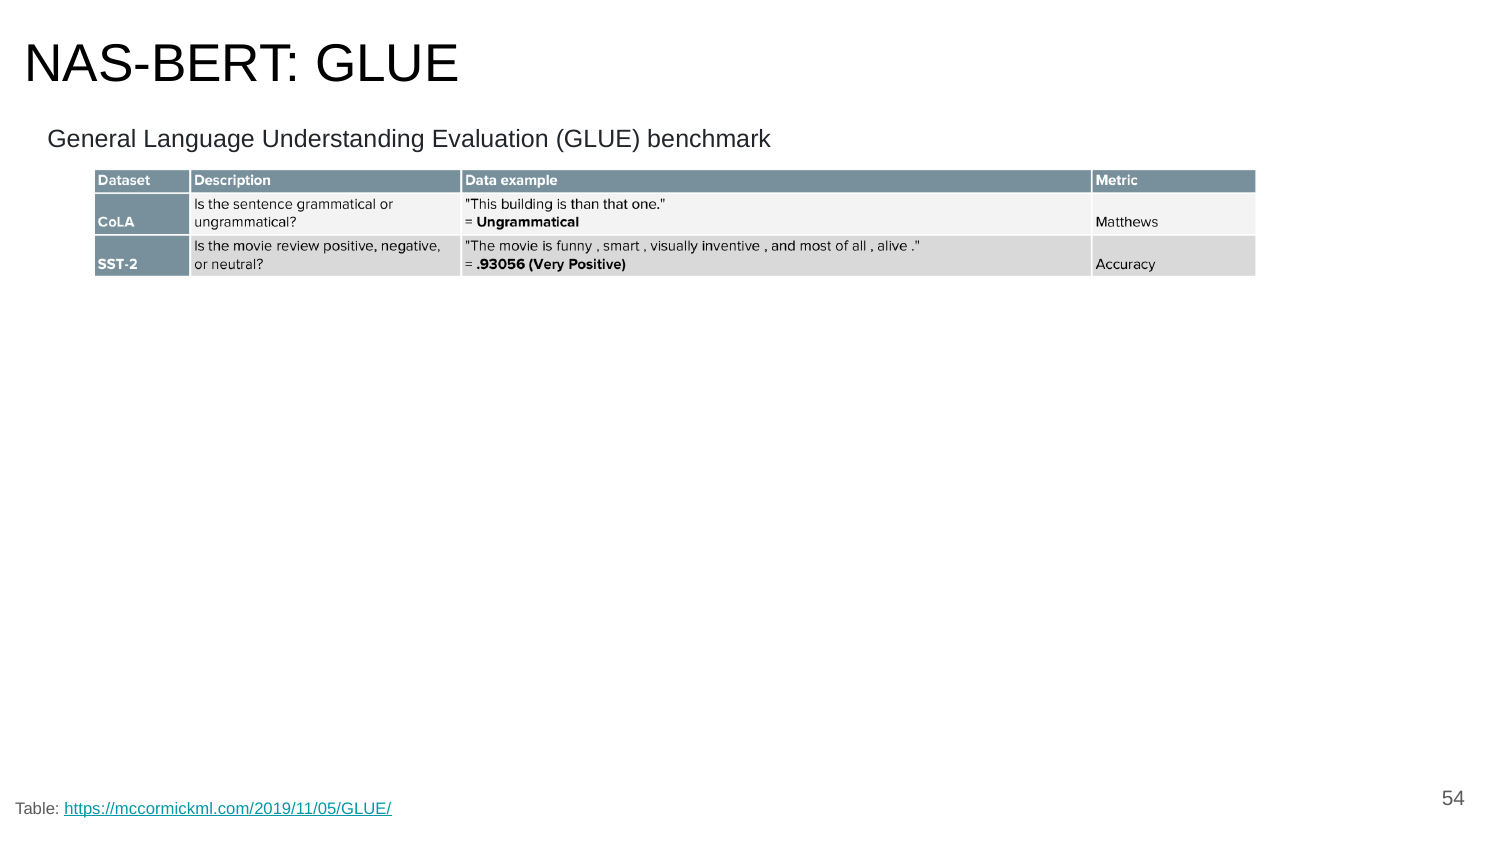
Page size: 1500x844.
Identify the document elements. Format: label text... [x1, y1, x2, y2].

picture [92, 167, 1258, 277]
title NAS-BERT: GLUE [9, 13, 1408, 108]
text_box Table: https://mccormickml.com/2019/11/05/GLUE/ [0, 787, 735, 828]
slide_number ‹#› [1389, 764, 1480, 830]
text_box General Language Understanding Evaluation (GLUE) benchmark [32, 107, 957, 168]
